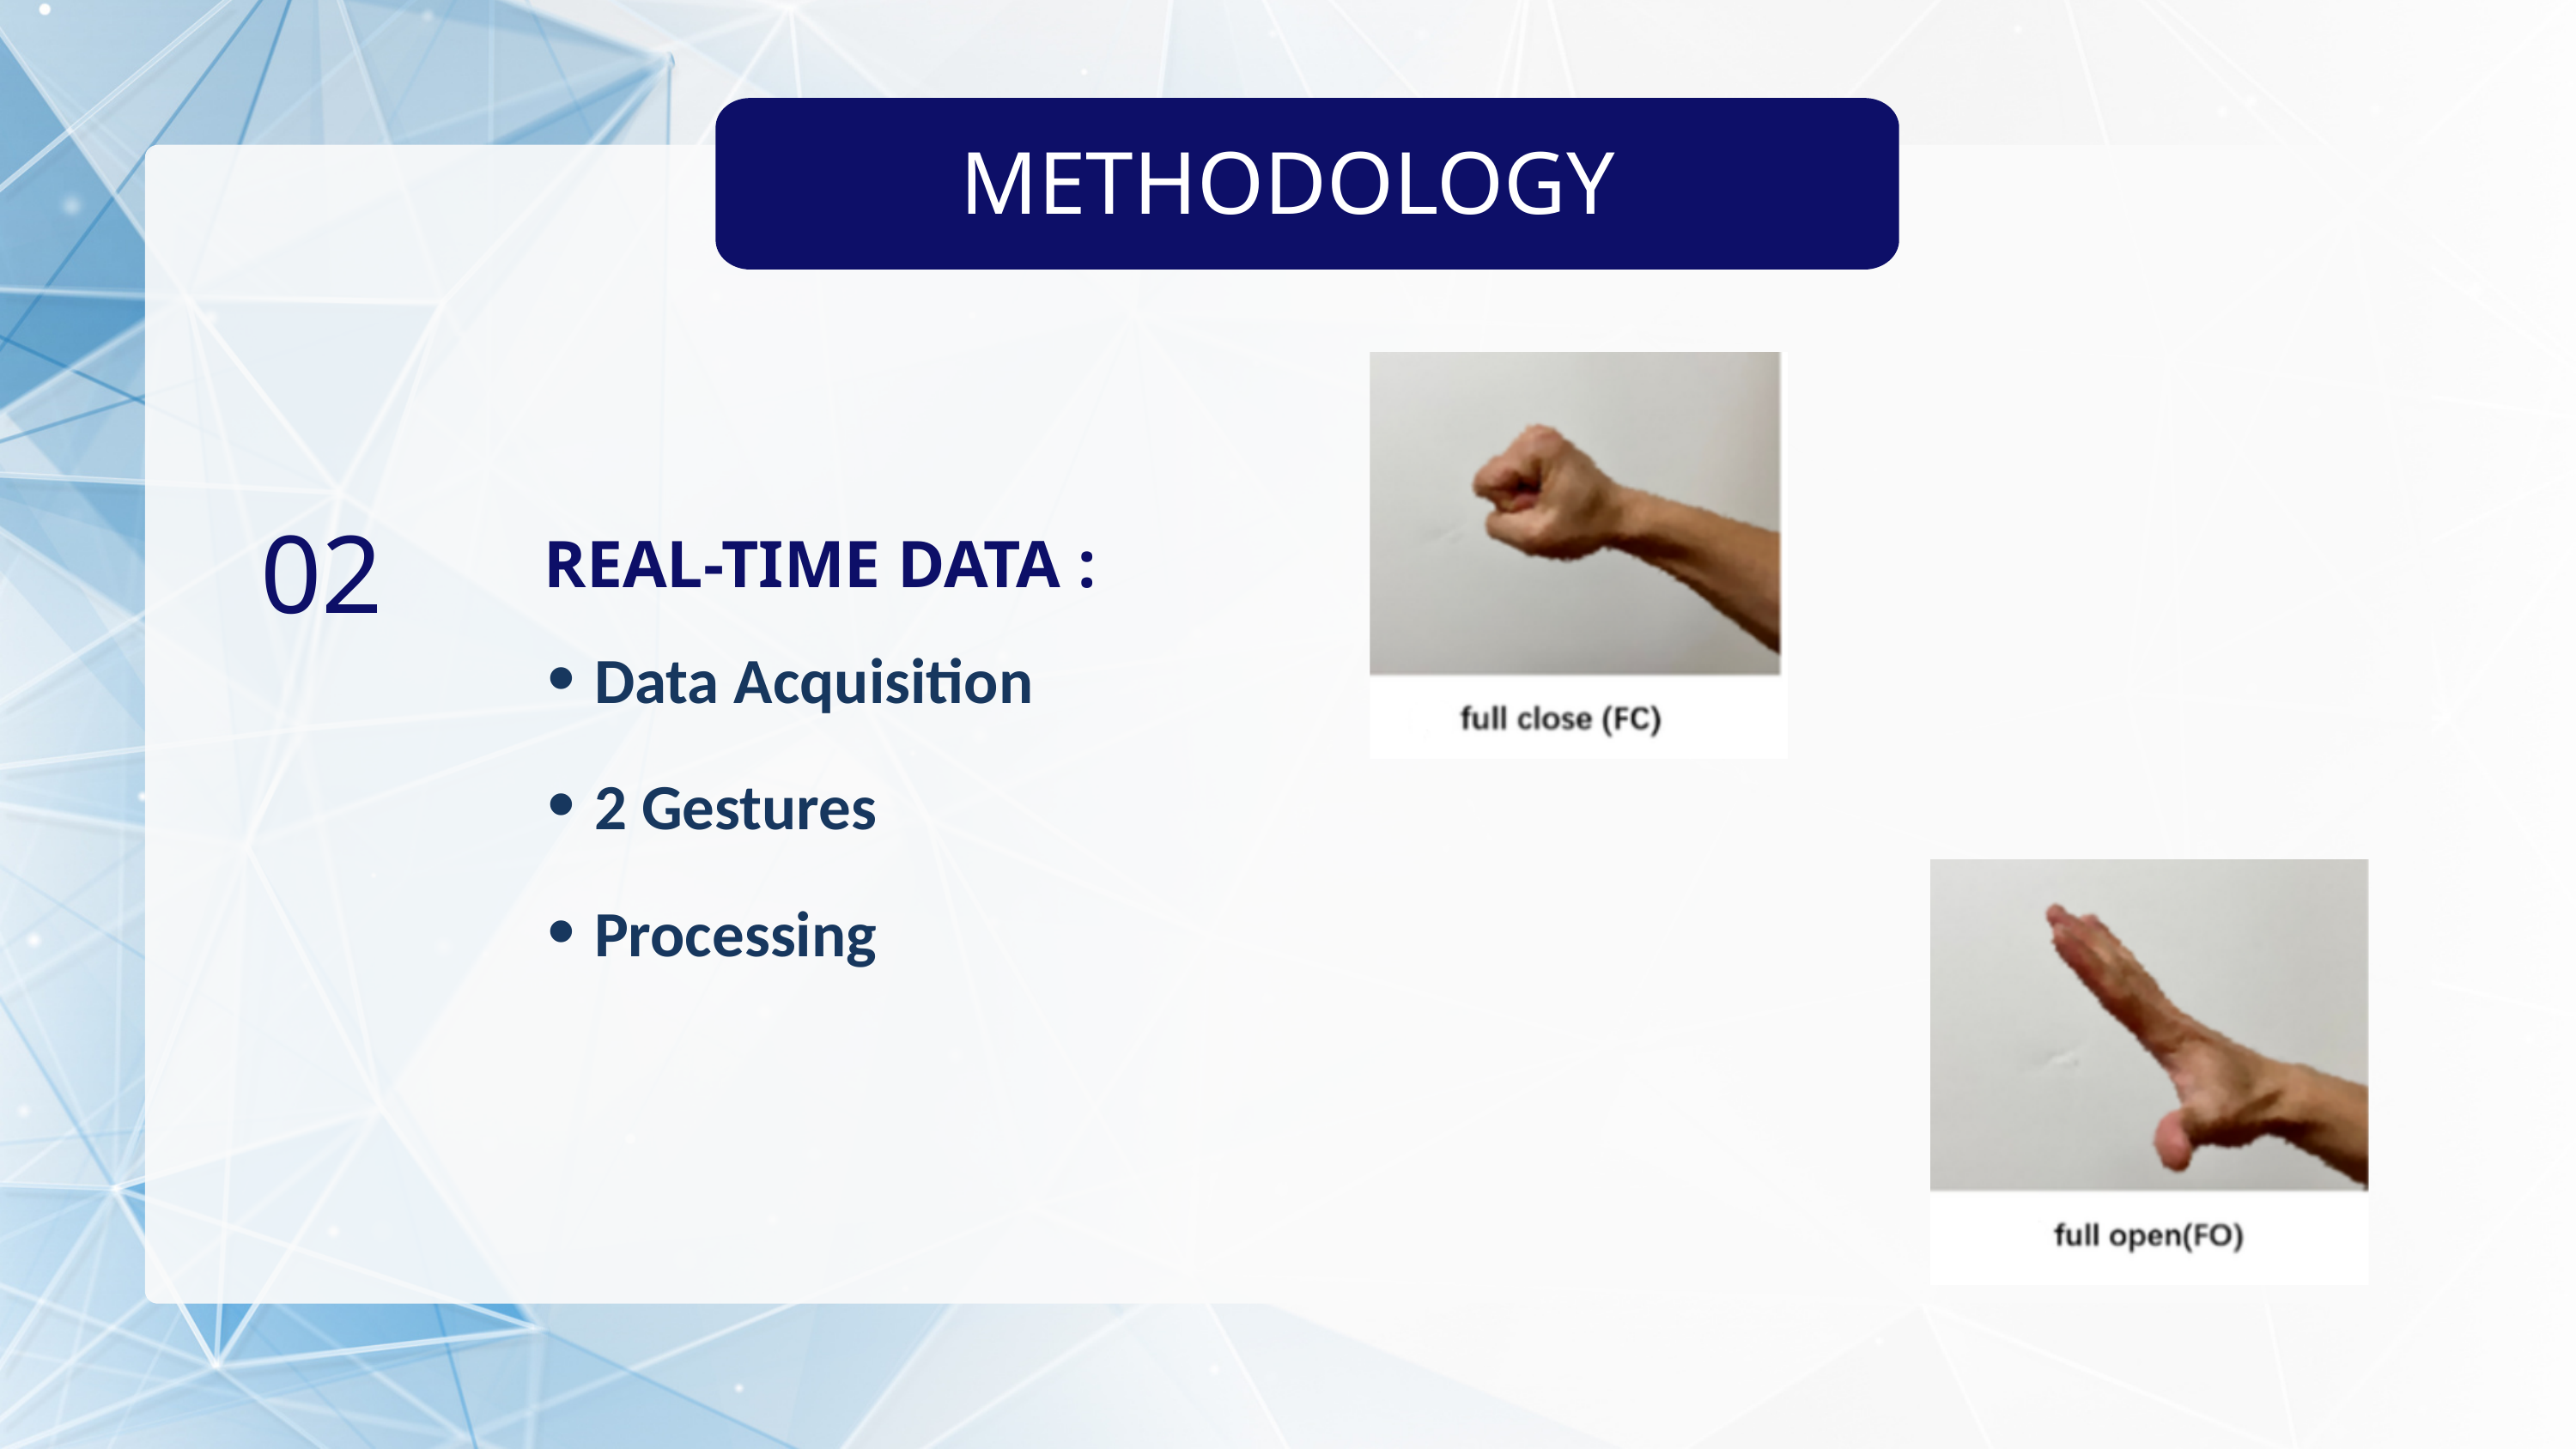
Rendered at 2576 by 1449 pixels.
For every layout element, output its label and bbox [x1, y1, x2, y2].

text_box [715, 76, 1959, 270]
picture [1929, 858, 2369, 1285]
text_box [0, 0, 2576, 1449]
text_box [144, 144, 2432, 1304]
picture [1369, 352, 1789, 760]
